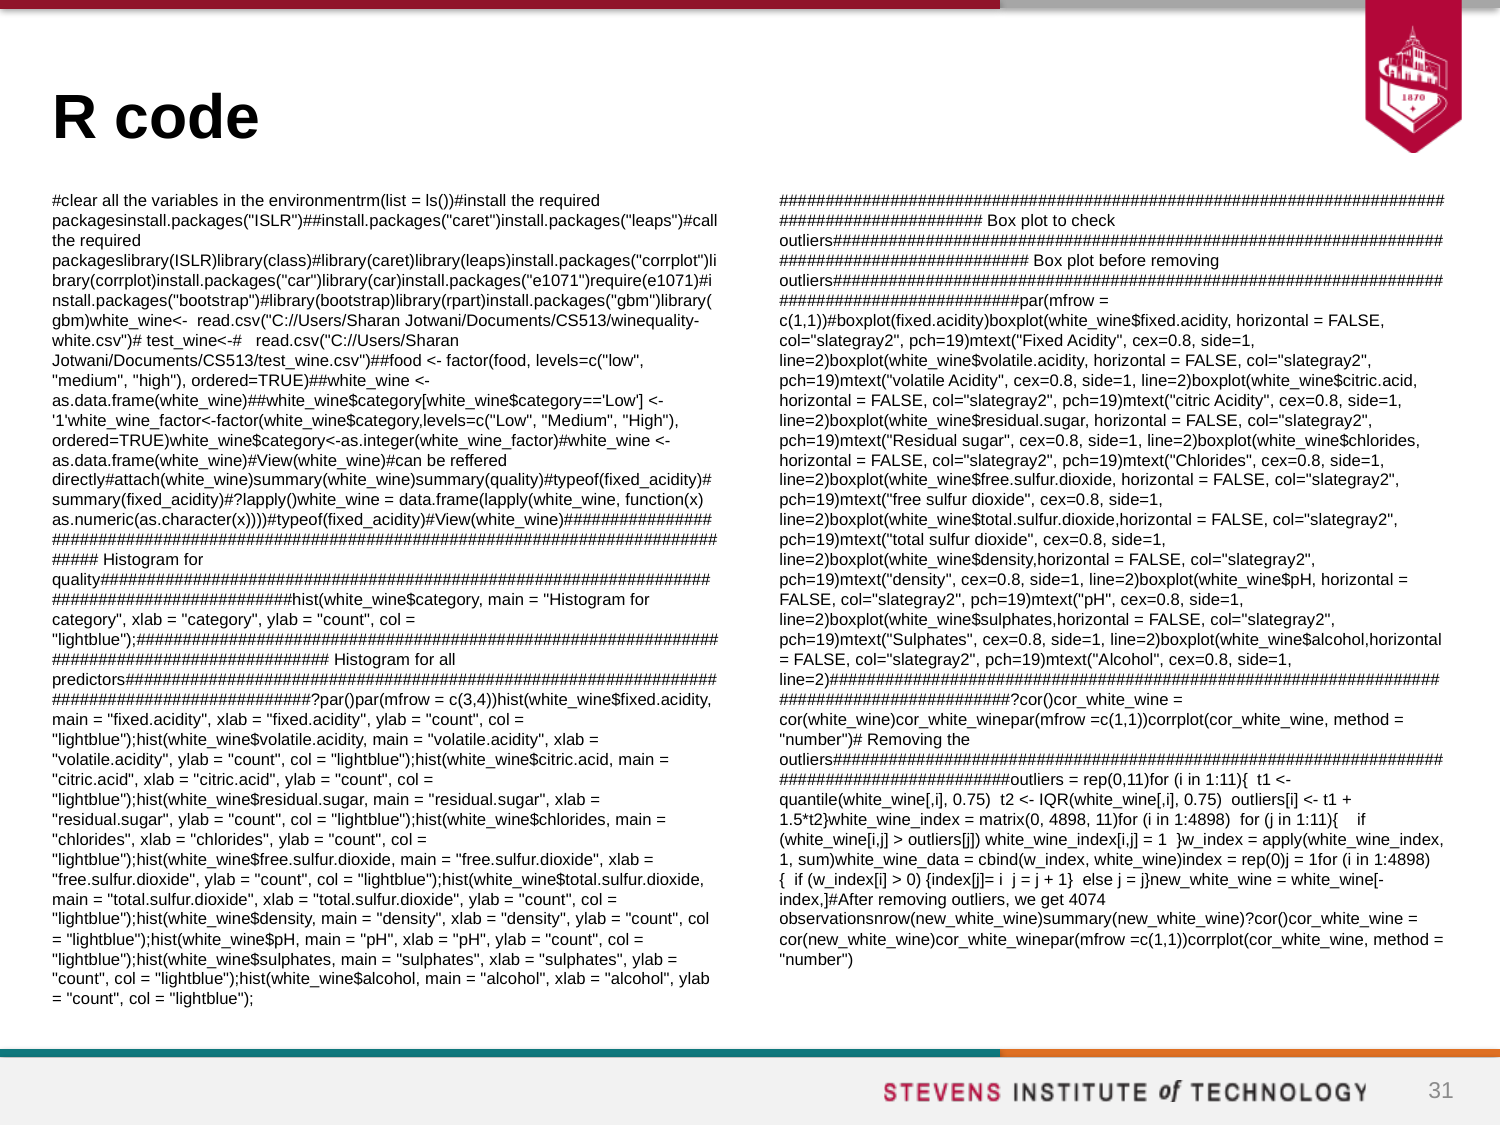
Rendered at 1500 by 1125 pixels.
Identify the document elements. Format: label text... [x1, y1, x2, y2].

title R code [37, 68, 1236, 157]
list ############################################################################################## Box plot to check outliers############################################################################################# Box plot before removing outliers############################################################################################par(mfrow = c(1,1))#boxplot(fixed.acidity)boxplot(white_wine$fixed.acidity, horizontal = FALSE, col="slategray2", pch=19)mtext("Fixed Acidity", cex=0.8, side=1, line=2)boxplot(white_wine$volatile.acidity, horizontal = FALSE, col="slategray2", pch=19)mtext("volatile Acidity", cex=0.8, side=1, line=2)boxplot(white_wine$citric.acid, horizontal = FALSE, col="slategray2", pch=19)mtext("citric Acidity", cex=0.8, side=1, line=2)boxplot(white_wine$residual.sugar, horizontal = FALSE, col="slategray2", pch=19)mtext("Residual sugar", cex=0.8, side=1, line=2)boxplot(white_wine$chlorides, horizontal = FALSE, col="slategray2", pch=19)mtext("Chlorides", cex=0.8, side=1, line=2)boxplot(white_wine$free.sulfur.dioxide, horizontal = FALSE, col="slategray2", pch=19)mtext("free sulfur dioxide", cex=0.8, side=1, line=2)boxplot(white_wine$total.sulfur.dioxide,horizontal = FALSE, col="slategray2", pch=19)mtext("total sulfur dioxide", cex=0.8, side=1, line=2)boxplot(white_wine$density,horizontal = FALSE, col="slategray2", pch=19)mtext("density", cex=0.8, side=1, line=2)boxplot(white_wine$pH, horizontal = FALSE, col="slategray2", pch=19)mtext("pH", cex=0.8, side=1, line=2)boxplot(white_wine$sulphates,horizontal = FALSE, col="slategray2", pch=19)mtext("Sulphates", cex=0.8, side=1, line=2)boxplot(white_wine$alcohol,horizontal = FALSE, col="slategray2", pch=19)mtext("Alcohol", cex=0.8, side=1, line=2)###########################################################################################?cor()cor_white_wine = cor(white_wine)cor_white_winepar(mfrow =c(1,1))corrplot(cor_white_wine, method = "number")# Removing the outliers###########################################################################################outliers = rep(0,11)for (i in 1:11){ t1 <- quantile(white_wine[,i], 0.75) t2 <- IQR(white_wine[,i], 0.75) outliers[i] <- t1 + 1.5*t2}white_wine_index = matrix(0, 4898, 11)for (i in 1:4898) for (j in 1:11){ if (white_wine[i,j] > outliers[j]) white_wine_index[i,j] = 1 }w_index = apply(white_wine_index, 1, sum)white_wine_data = cbind(w_index, white_wine)index = rep(0)j = 1for (i in 1:4898){ if (w_index[i] > 0) {index[j]= i j = j + 1} else j = j}new_white_wine = white_wine[-index,]#After removing outliers, we get 4074 observationsnrow(new_white_wine)summary(new_white_wine)?cor()cor_white_wine = cor(new_white_wine)cor_white_winepar(mfrow =c(1,1))corrplot(cor_white_wine, method = "number") [764, 182, 1462, 1000]
slide_number 31 [1401, 1059, 1481, 1120]
list #clear all the variables in the environmentrm(list = ls())#install the required packagesinstall.packages("ISLR")##install.packages("caret")install.packages("leaps")#call the required packageslibrary(ISLR)library(class)#library(caret)library(leaps)install.packages("corrplot")library(corrplot)install.packages("car")library(car)install.packages("e1071")require(e1071)#install.packages("bootstrap")#library(bootstrap)library(rpart)install.packages("gbm")library(gbm)white_wine<- read.csv("C://Users/Sharan Jotwani/Documents/CS513/winequality-white.csv")# test_wine<-# read.csv("C://Users/Sharan Jotwani/Documents/CS513/test_wine.csv")##food <- factor(food, levels=c("low", "medium", "high"), ordered=TRUE)##white_wine <- as.data.frame(white_wine)##white_wine$category[white_wine$category=='Low'] <- '1'white_wine_factor<-factor(white_wine$category,levels=c("Low", "Medium", "High"), ordered=TRUE)white_wine$category<-as.integer(white_wine_factor)#white_wine <- as.data.frame(white_wine)#View(white_wine)#can be reffered directly#attach(white_wine)summary(white_wine)summary(quality)#typeof(fixed_acidity)#summary(fixed_acidity)#?lapply()white_wine = data.frame(lapply(white_wine, function(x) as.numeric(as.character(x))))#typeof(fixed_acidity)#View(white_wine)############################################################################################# Histogram for quality############################################################################################hist(white_wine$category, main = "Histogram for category", xlab = "category", ylab = "count", col = "lightblue");############################################################################################# Histogram for all predictors############################################################################################?par()par(mfrow = c(3,4))hist(white_wine$fixed.acidity, main = "fixed.acidity", xlab = "fixed.acidity", ylab = "count", col = "lightblue");hist(white_wine$volatile.acidity, main = "volatile.acidity", xlab = "volatile.acidity", ylab = "count", col = "lightblue");hist(white_wine$citric.acid, main = "citric.acid", xlab = "citric.acid", ylab = "count", col = "lightblue");hist(white_wine$residual.sugar, main = "residual.sugar", xlab = "residual.sugar", ylab = "count", col = "lightblue");hist(white_wine$chlorides, main = "chlorides", xlab = "chlorides", ylab = "count", col = "lightblue");hist(white_wine$free.sulfur.dioxide, main = "free.sulfur.dioxide", xlab = "free.sulfur.dioxide", ylab = "count", col = "lightblue");hist(white_wine$total.sulfur.dioxide, main = "total.sulfur.dioxide", xlab = "total.sulfur.dioxide", ylab = "count", col = "lightblue");hist(white_wine$density, main = "density", xlab = "density", ylab = "count", col = "lightblue");hist(white_wine$pH, main = "pH", xlab = "pH", ylab = "count", col = "lightblue");hist(white_wine$sulphates, main = "sulphates", xlab = "sulphates", ylab = "count", col = "lightblue");hist(white_wine$alcohol, main = "alcohol", xlab = "alcohol", ylab = "count", col = "lightblue"); [37, 182, 735, 1000]
